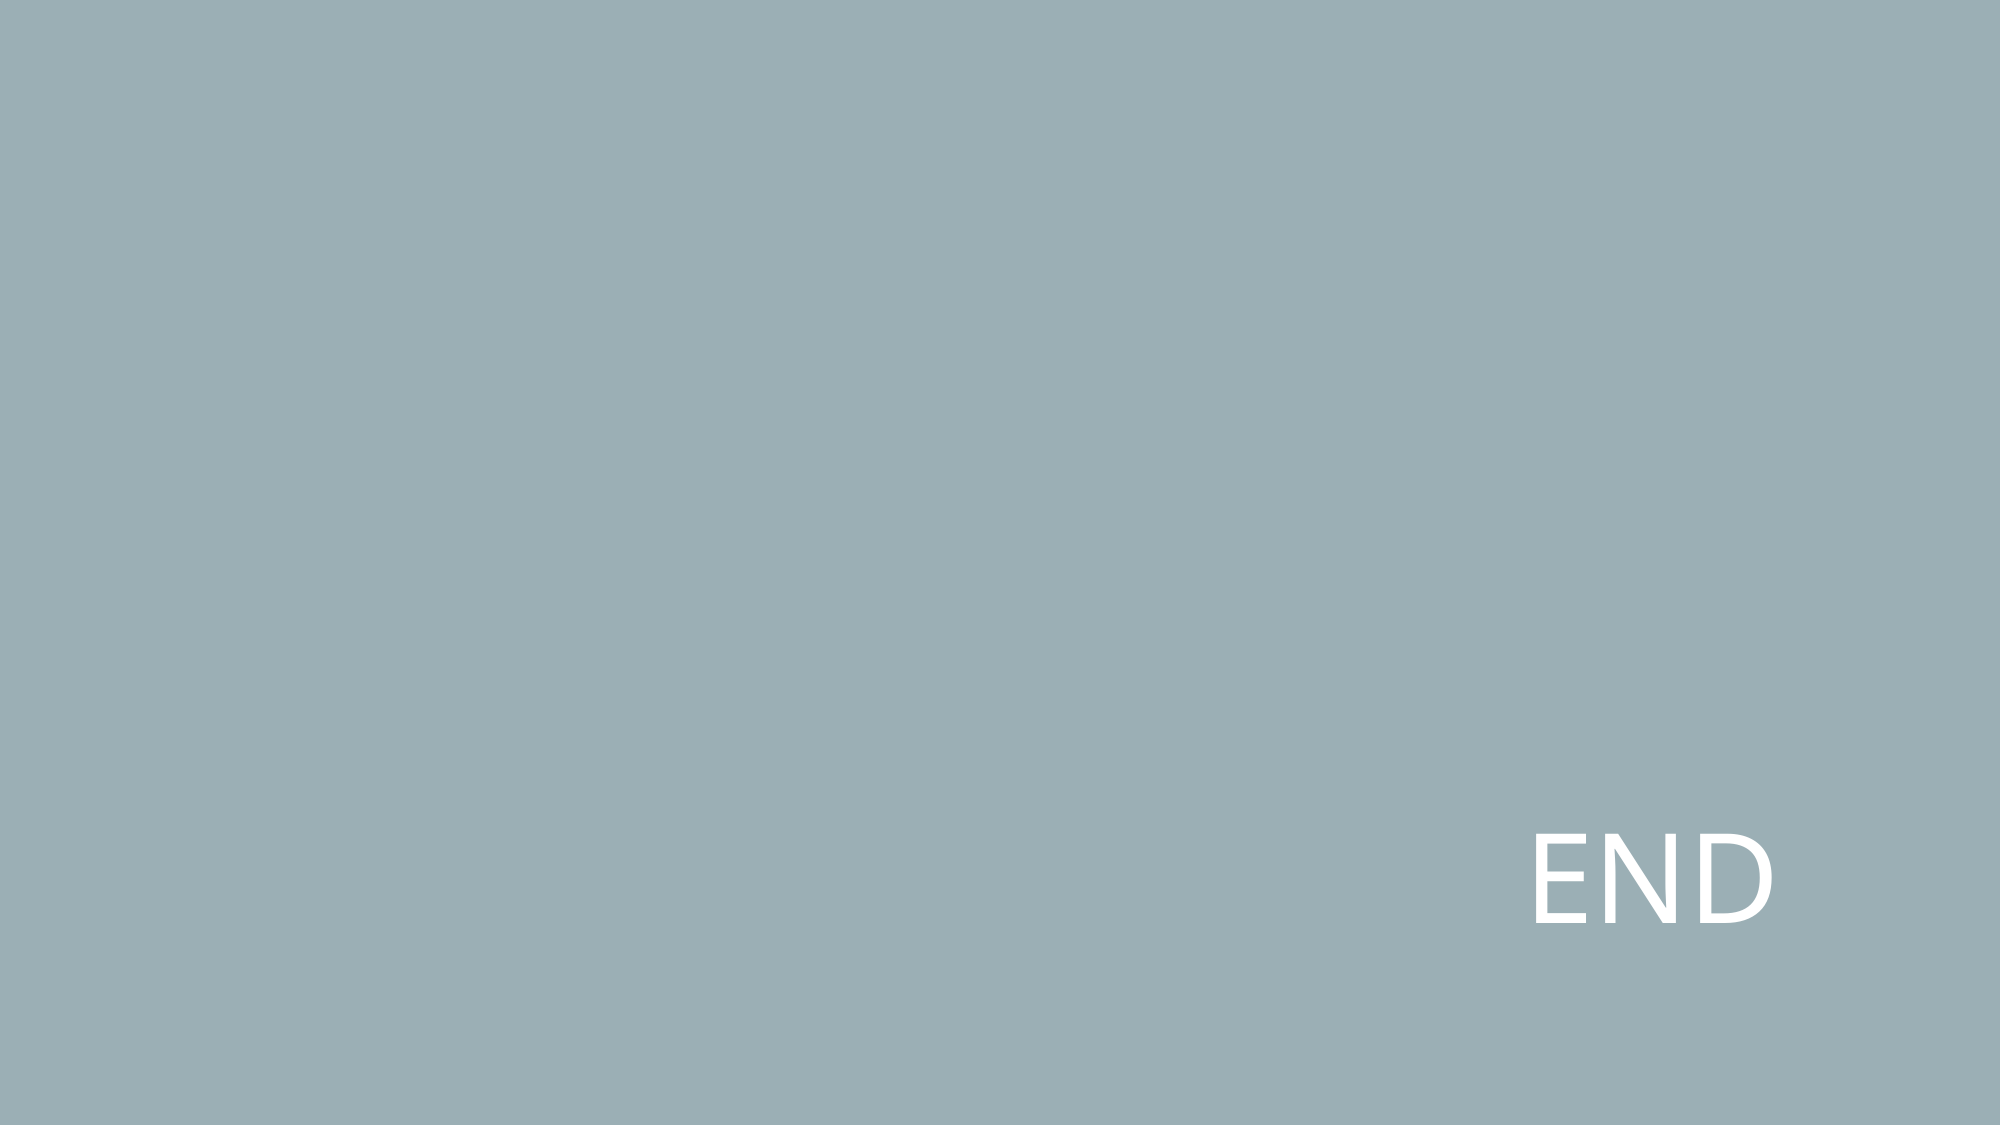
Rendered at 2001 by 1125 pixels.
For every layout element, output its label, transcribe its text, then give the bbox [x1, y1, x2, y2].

text_box END [1509, 790, 1849, 956]
